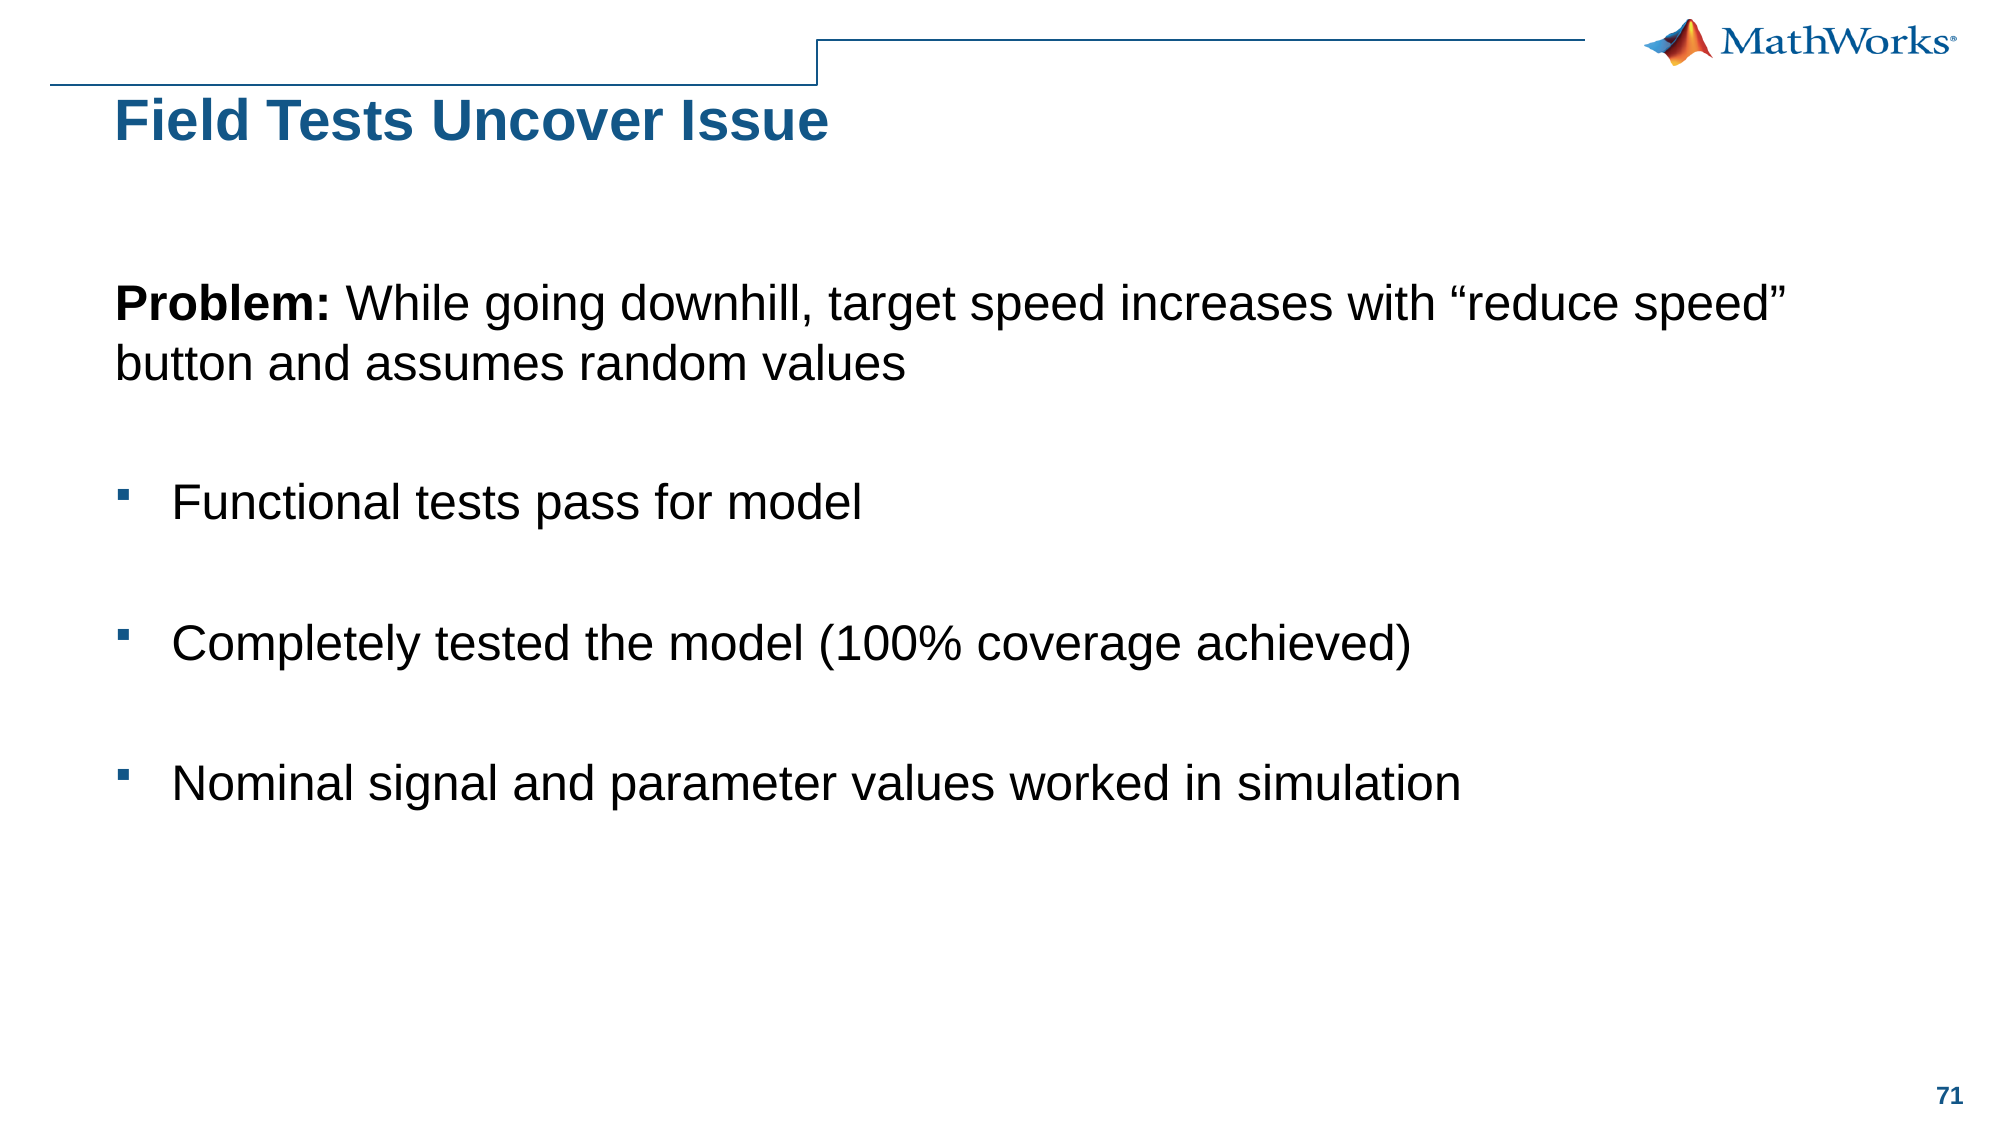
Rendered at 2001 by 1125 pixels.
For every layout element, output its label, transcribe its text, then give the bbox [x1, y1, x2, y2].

list Problem: While going downhill, target speed increases with “reduce speed” button and assumes random values Functional tests pass for model Completely tested the model (100% coverage achieved) Nominal signal and parameter values worked in simulation [99, 262, 1867, 1025]
picture [1634, 7, 1977, 78]
title Field Tests Uncover Issue [99, 75, 1867, 238]
